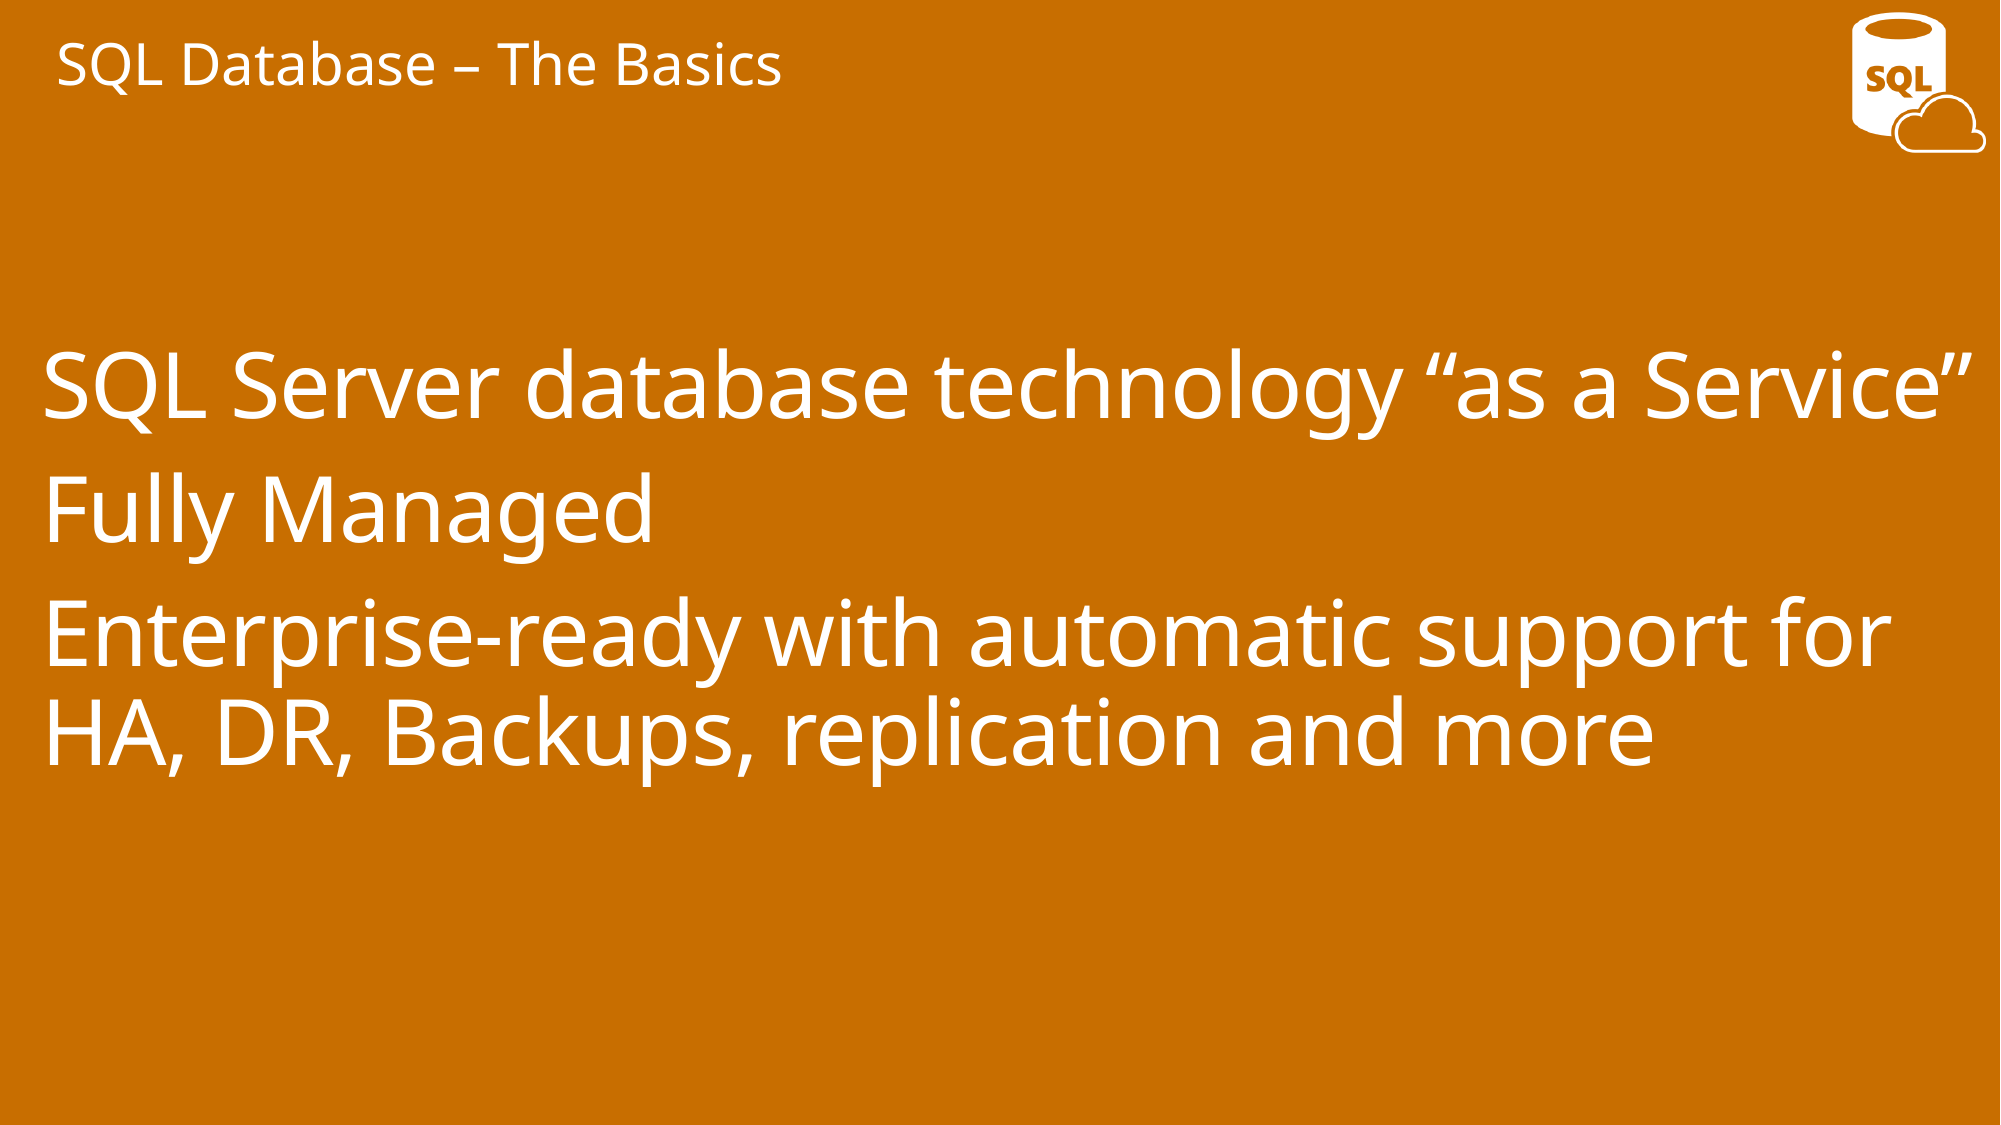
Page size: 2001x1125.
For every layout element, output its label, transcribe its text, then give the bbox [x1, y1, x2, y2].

text_box SQL Server database technology “as a Service” Fully Managed Enterprise-ready with automatic support for HA, DR, Backups, replication and more [0, 134, 2000, 1125]
text_box SQL Database – The Basics [0, 0, 2000, 134]
picture [1851, 11, 1986, 153]
